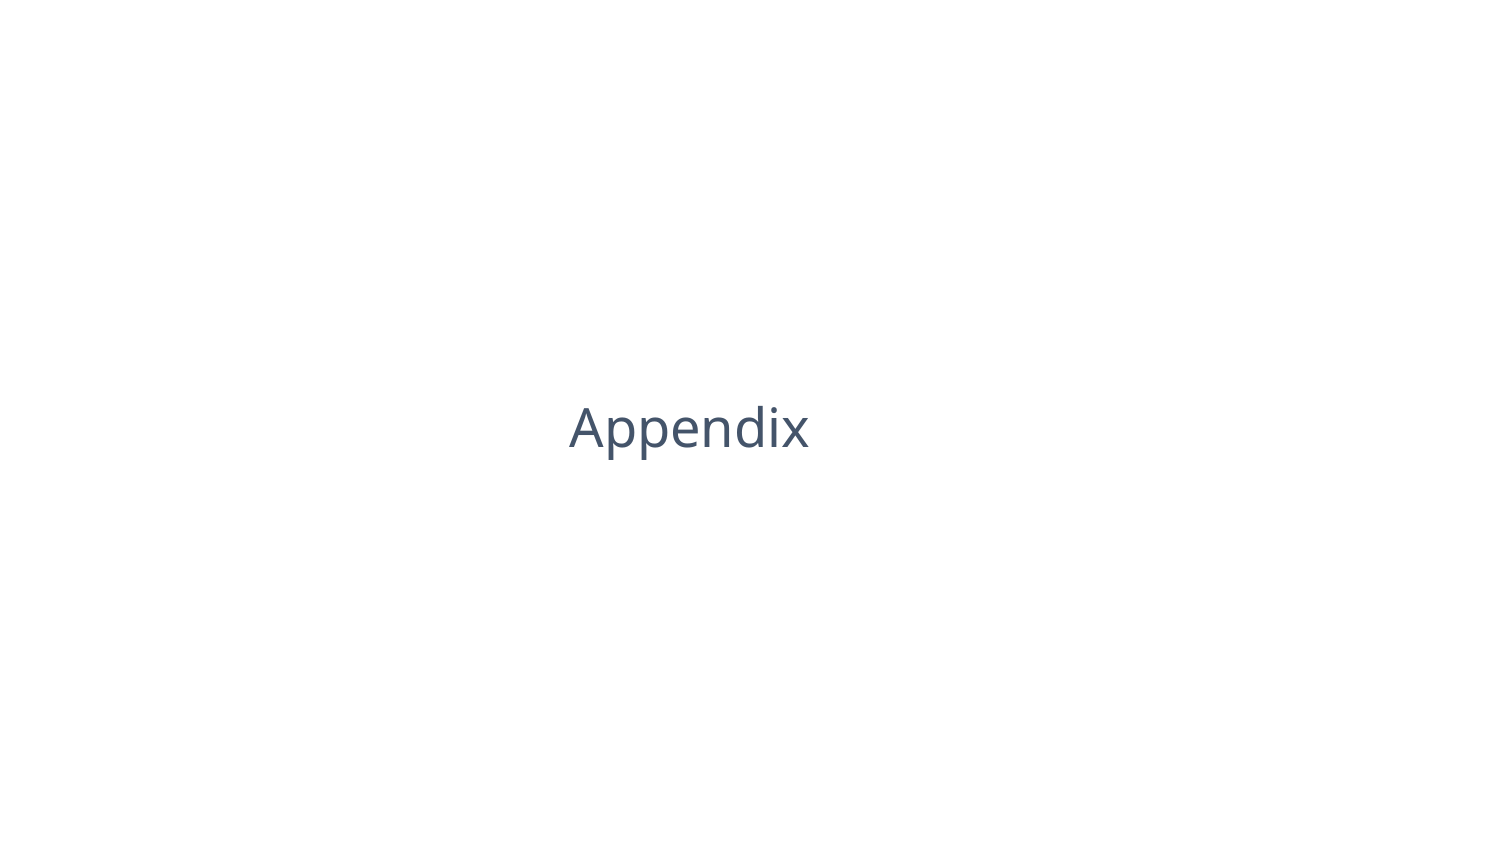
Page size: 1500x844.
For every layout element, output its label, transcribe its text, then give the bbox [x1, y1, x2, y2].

title Appendix [478, 385, 902, 474]
